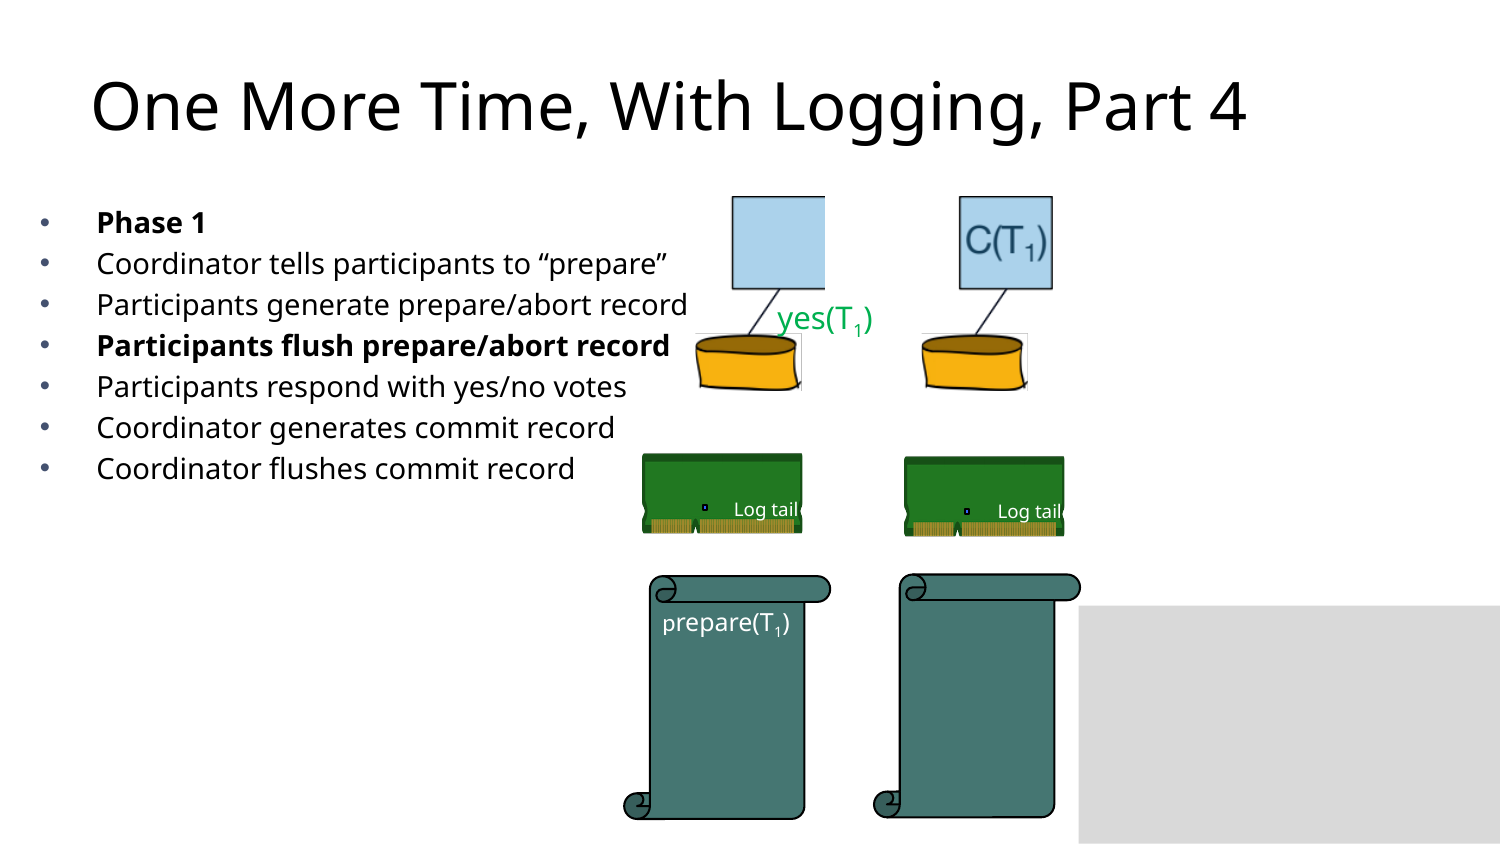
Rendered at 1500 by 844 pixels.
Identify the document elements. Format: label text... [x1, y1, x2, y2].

text_box Log tail [807, 490, 813, 528]
picture [694, 196, 826, 391]
text_box yes(T1) [829, 291, 888, 349]
title One More Time, With Logging, Part 4 [75, 33, 1425, 175]
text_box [623, 575, 831, 820]
list Phase 1 Coordinator tells participants to “prepare” Participants generate prepare/abort record Participants flush prepare/abort record Participants respond with yes/no votes Coordinator generates commit record Coordinator flushes commit record [24, 196, 750, 754]
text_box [903, 455, 1077, 538]
picture [921, 196, 1071, 391]
text_box [874, 574, 1081, 818]
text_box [641, 451, 803, 534]
